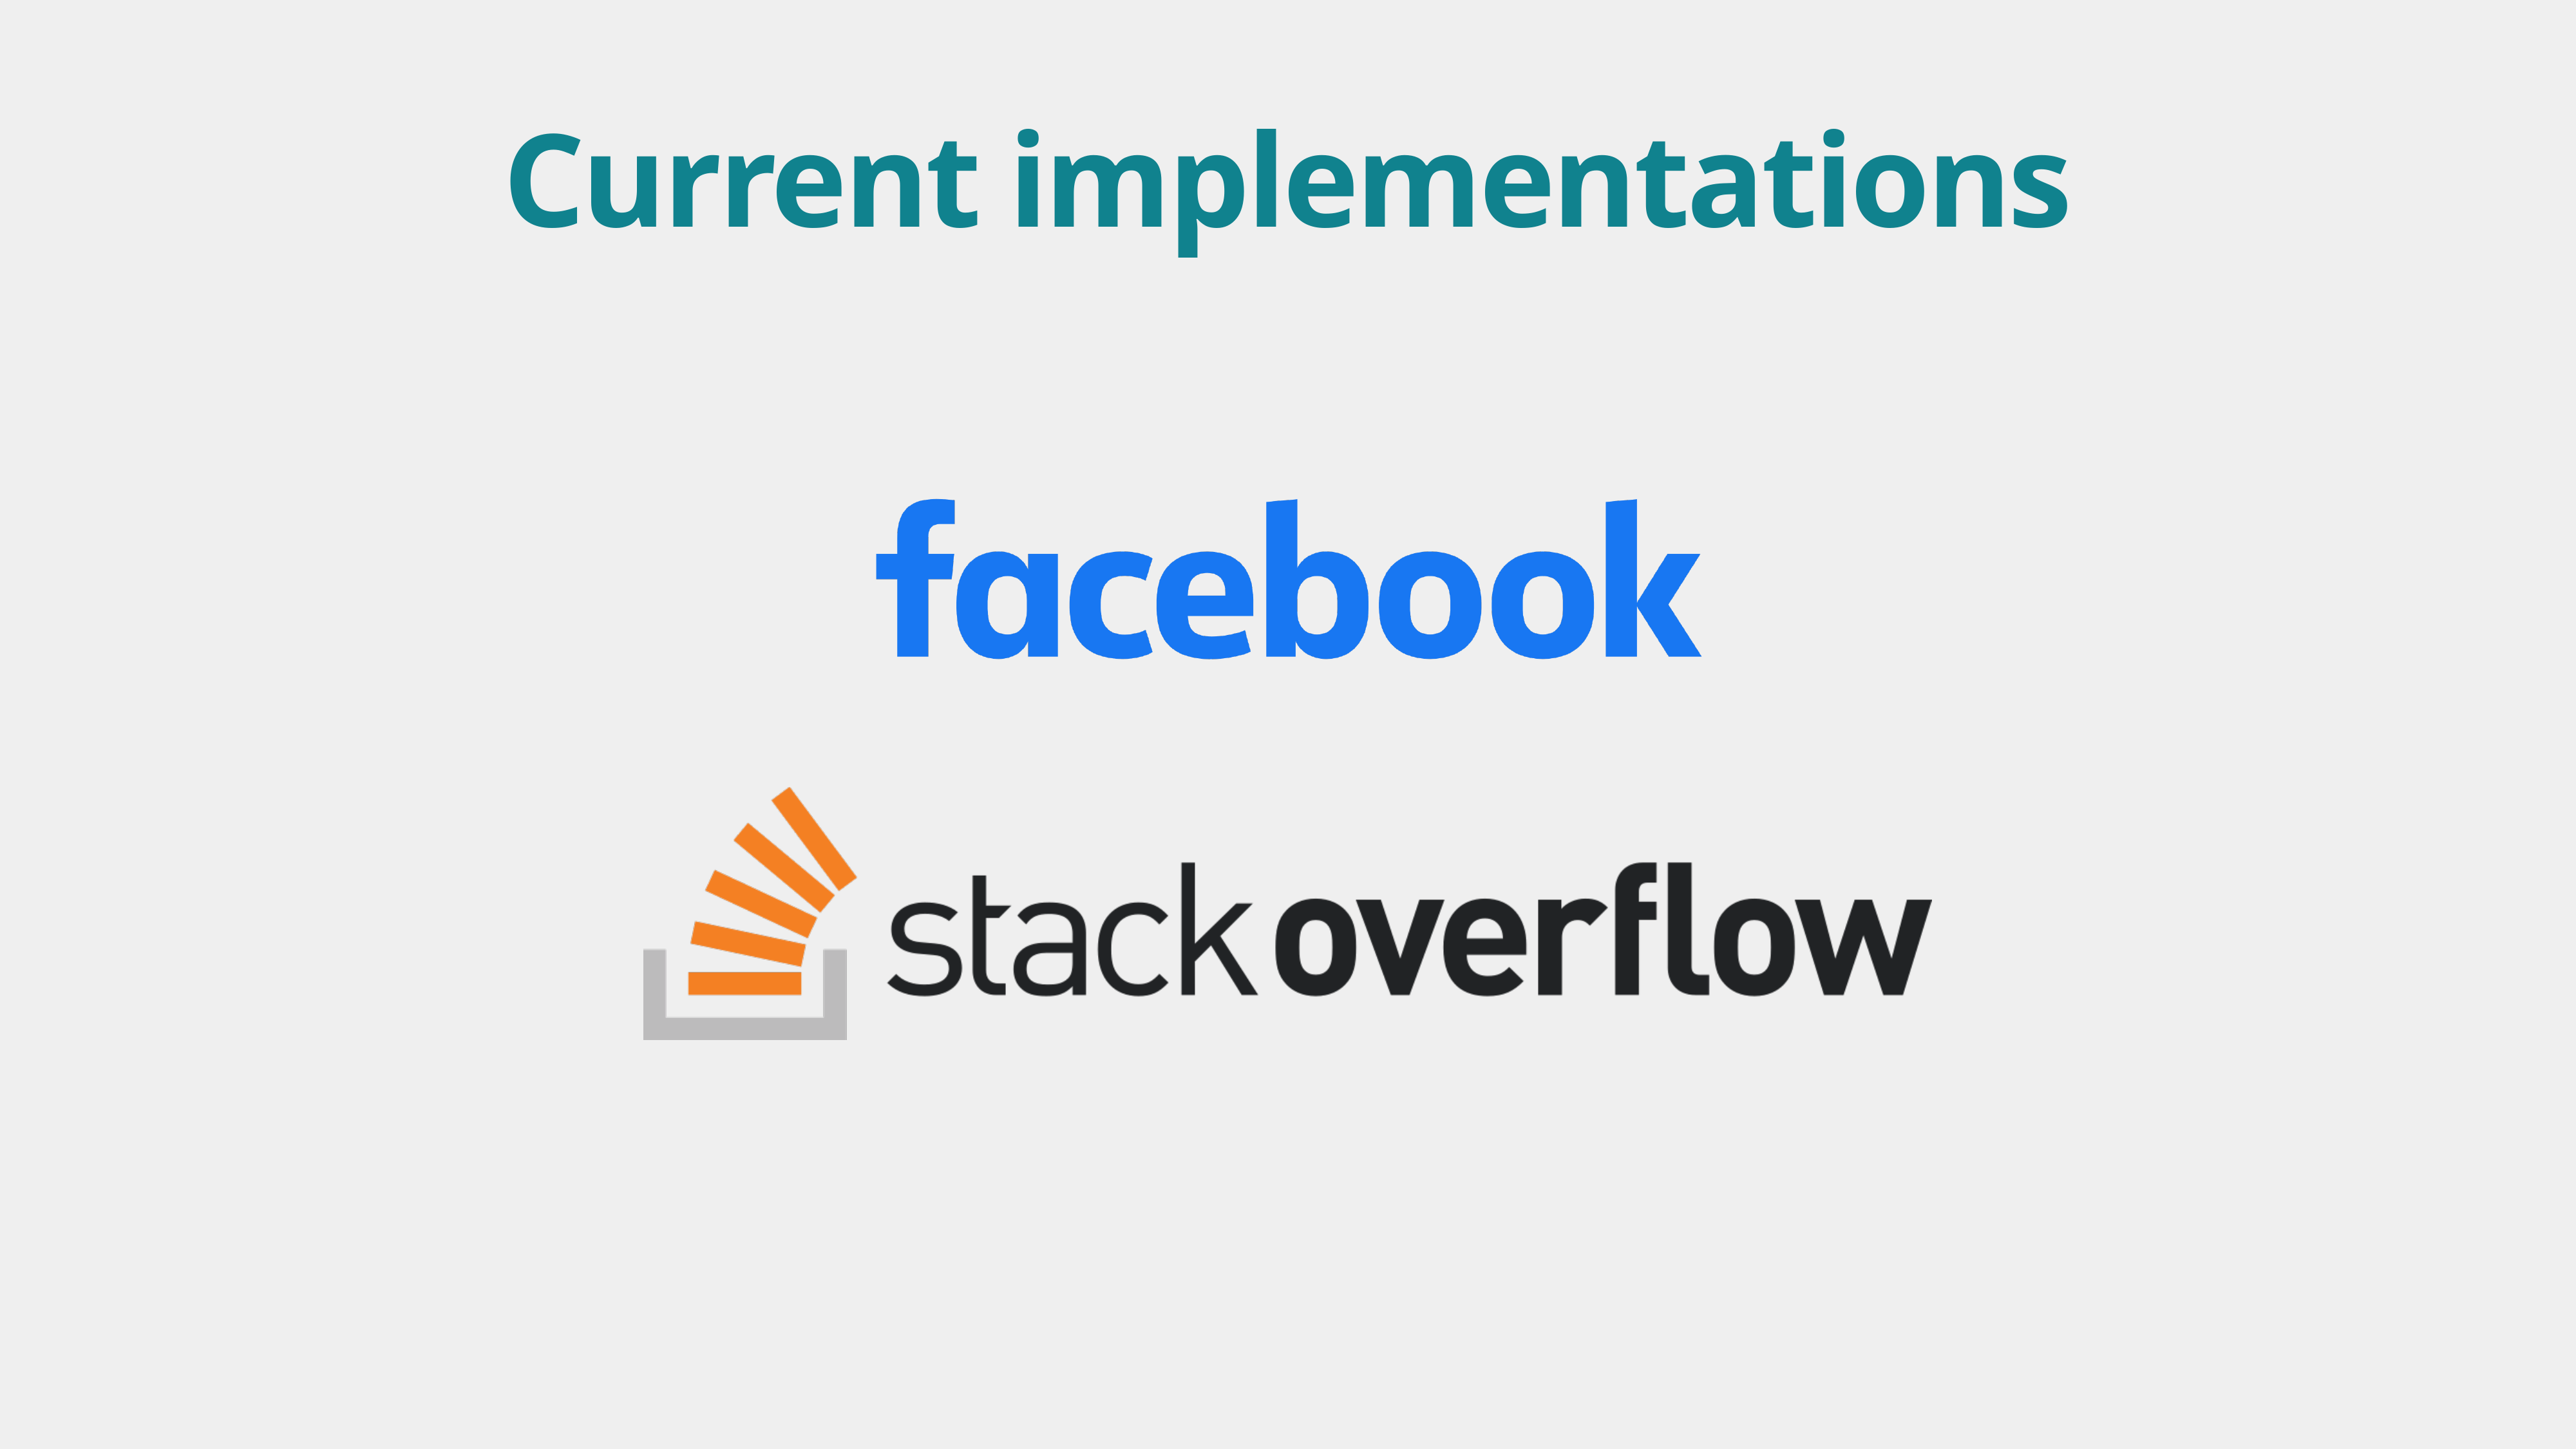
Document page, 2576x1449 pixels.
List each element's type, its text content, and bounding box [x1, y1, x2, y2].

title Current implementations [127, 113, 2449, 266]
picture [643, 786, 1933, 1040]
picture [773, 396, 1803, 759]
